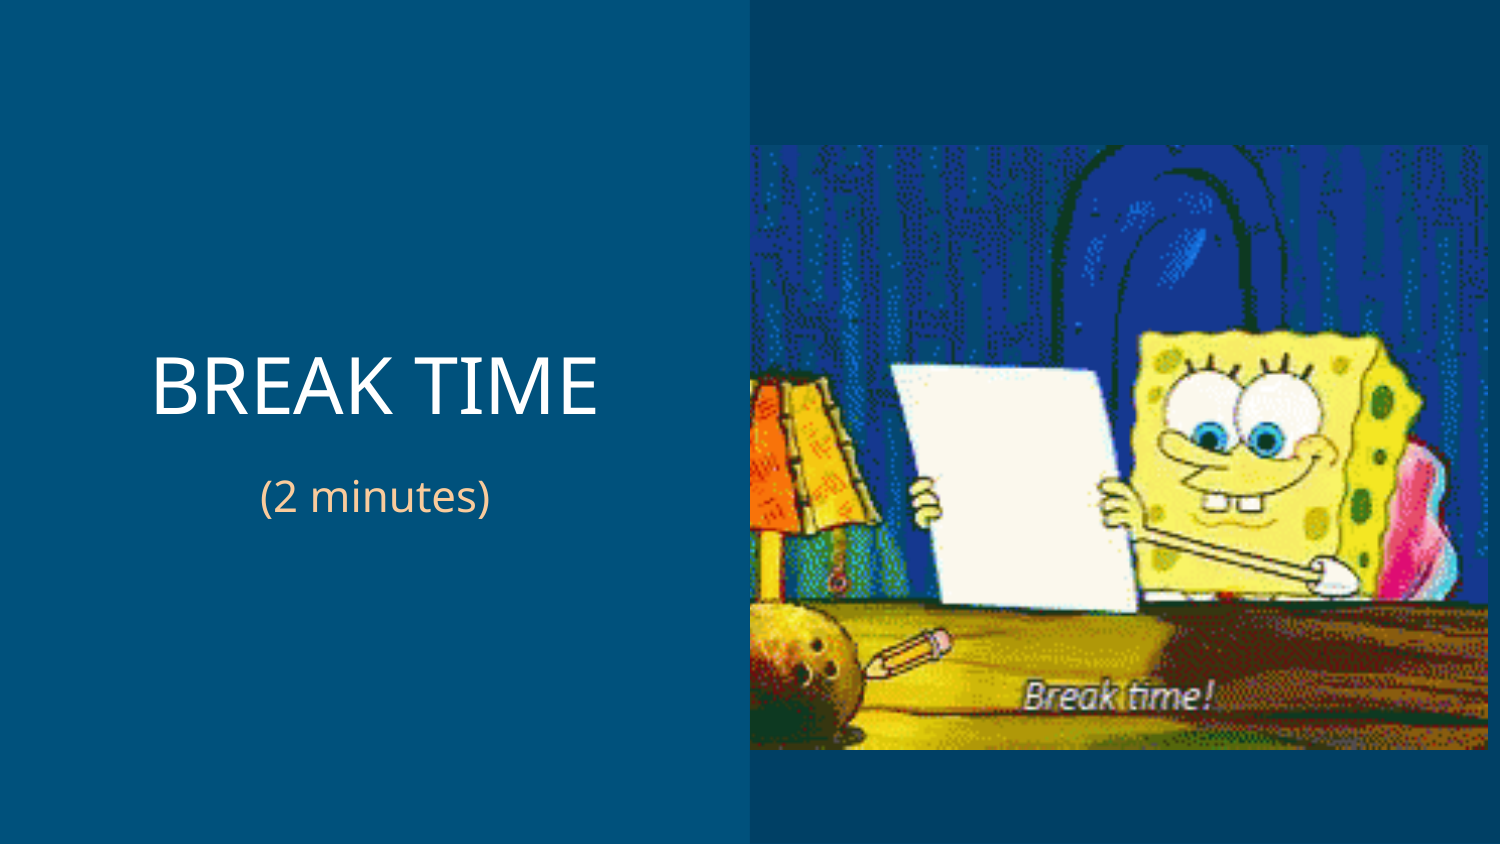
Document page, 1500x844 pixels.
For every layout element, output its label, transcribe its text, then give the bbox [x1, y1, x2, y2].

title BREAK TIME [43, 198, 708, 446]
picture [750, 145, 1488, 750]
subtitle (2 minutes) [43, 454, 708, 675]
